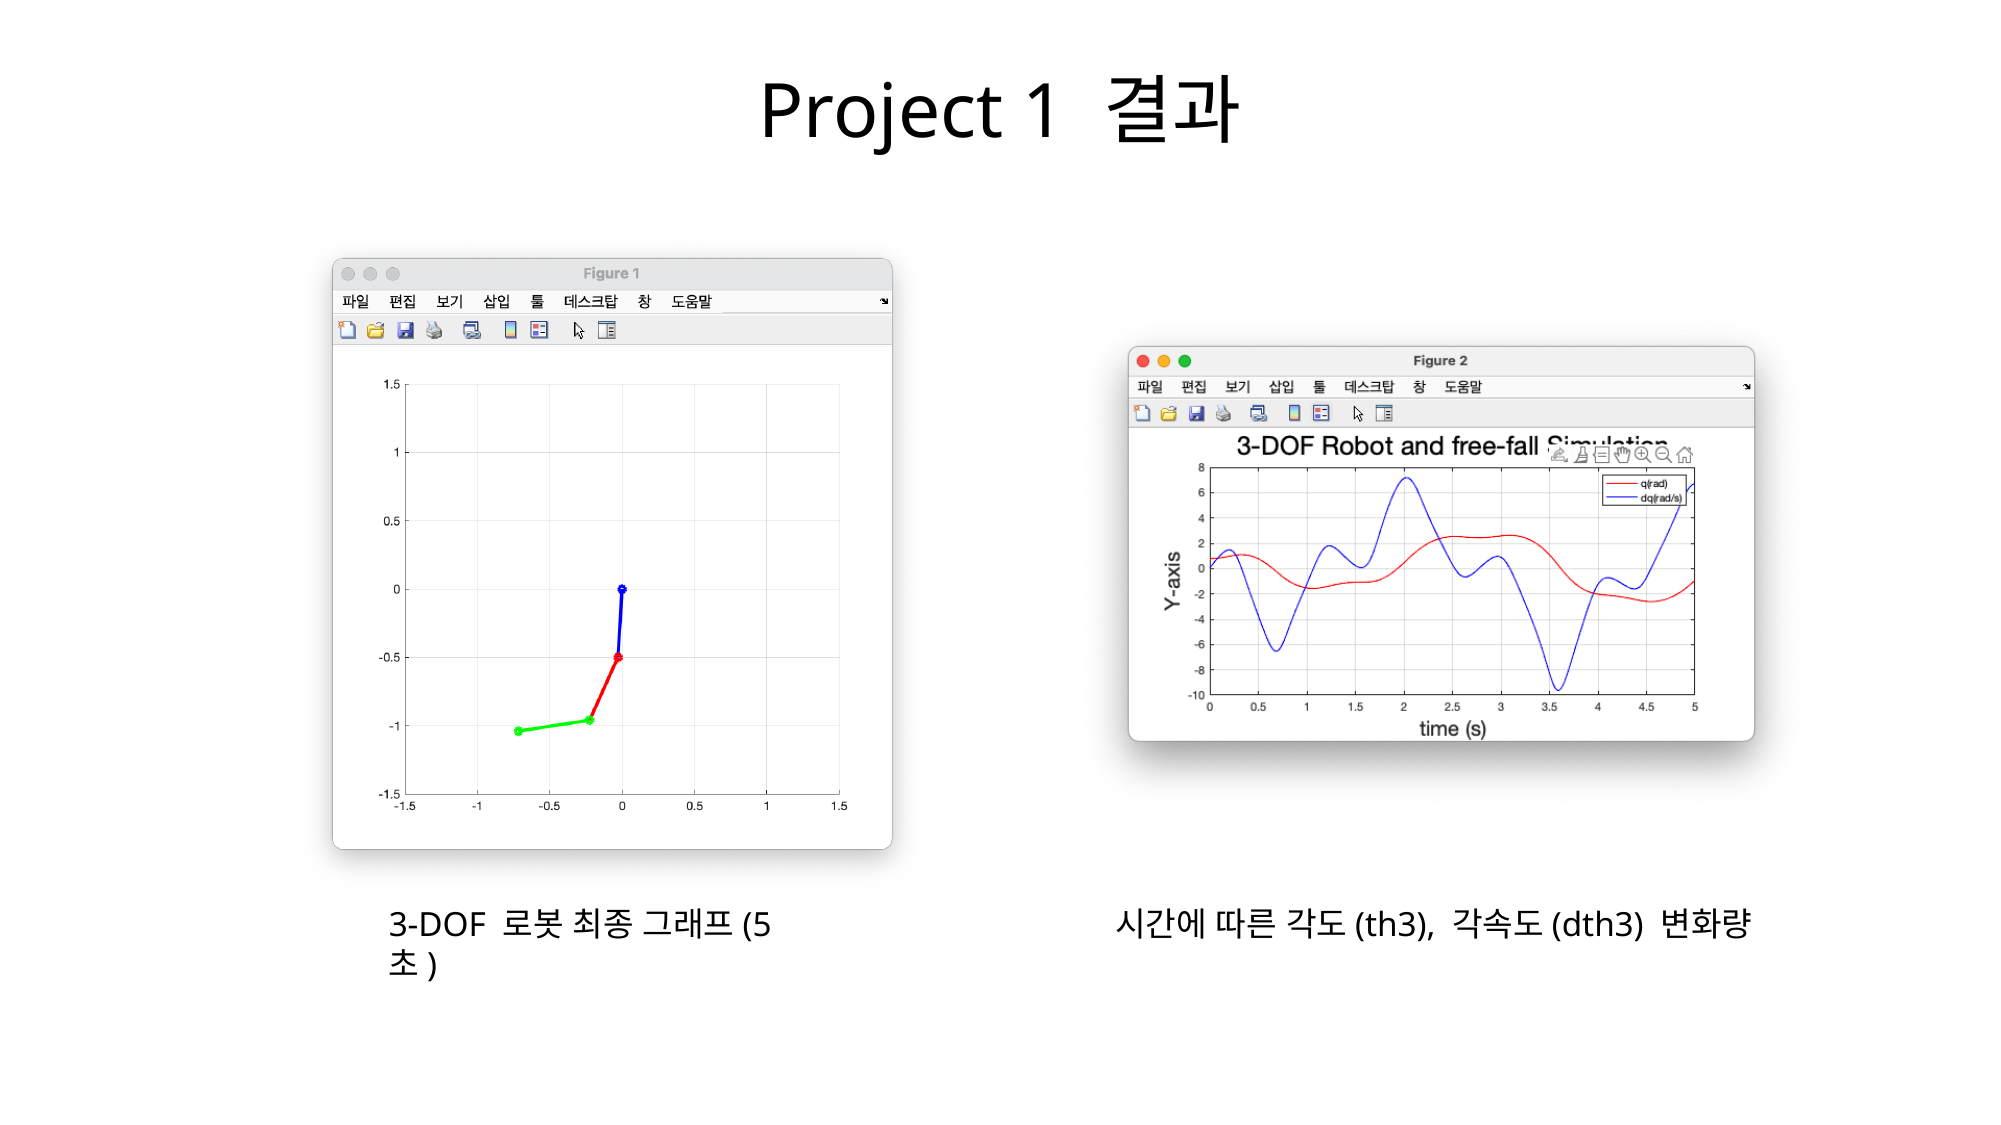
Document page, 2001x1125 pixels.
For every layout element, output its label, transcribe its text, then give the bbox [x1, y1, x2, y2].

picture [1070, 306, 1814, 819]
text_box 3-DOF 로봇 최종 그래프(5초) [373, 907, 823, 991]
title Project 1 결과 [99, 45, 1900, 171]
text_box 시간에 따른 각도(th3), 각속도(dth3) 변화량 [1100, 895, 1783, 951]
picture [294, 228, 930, 897]
